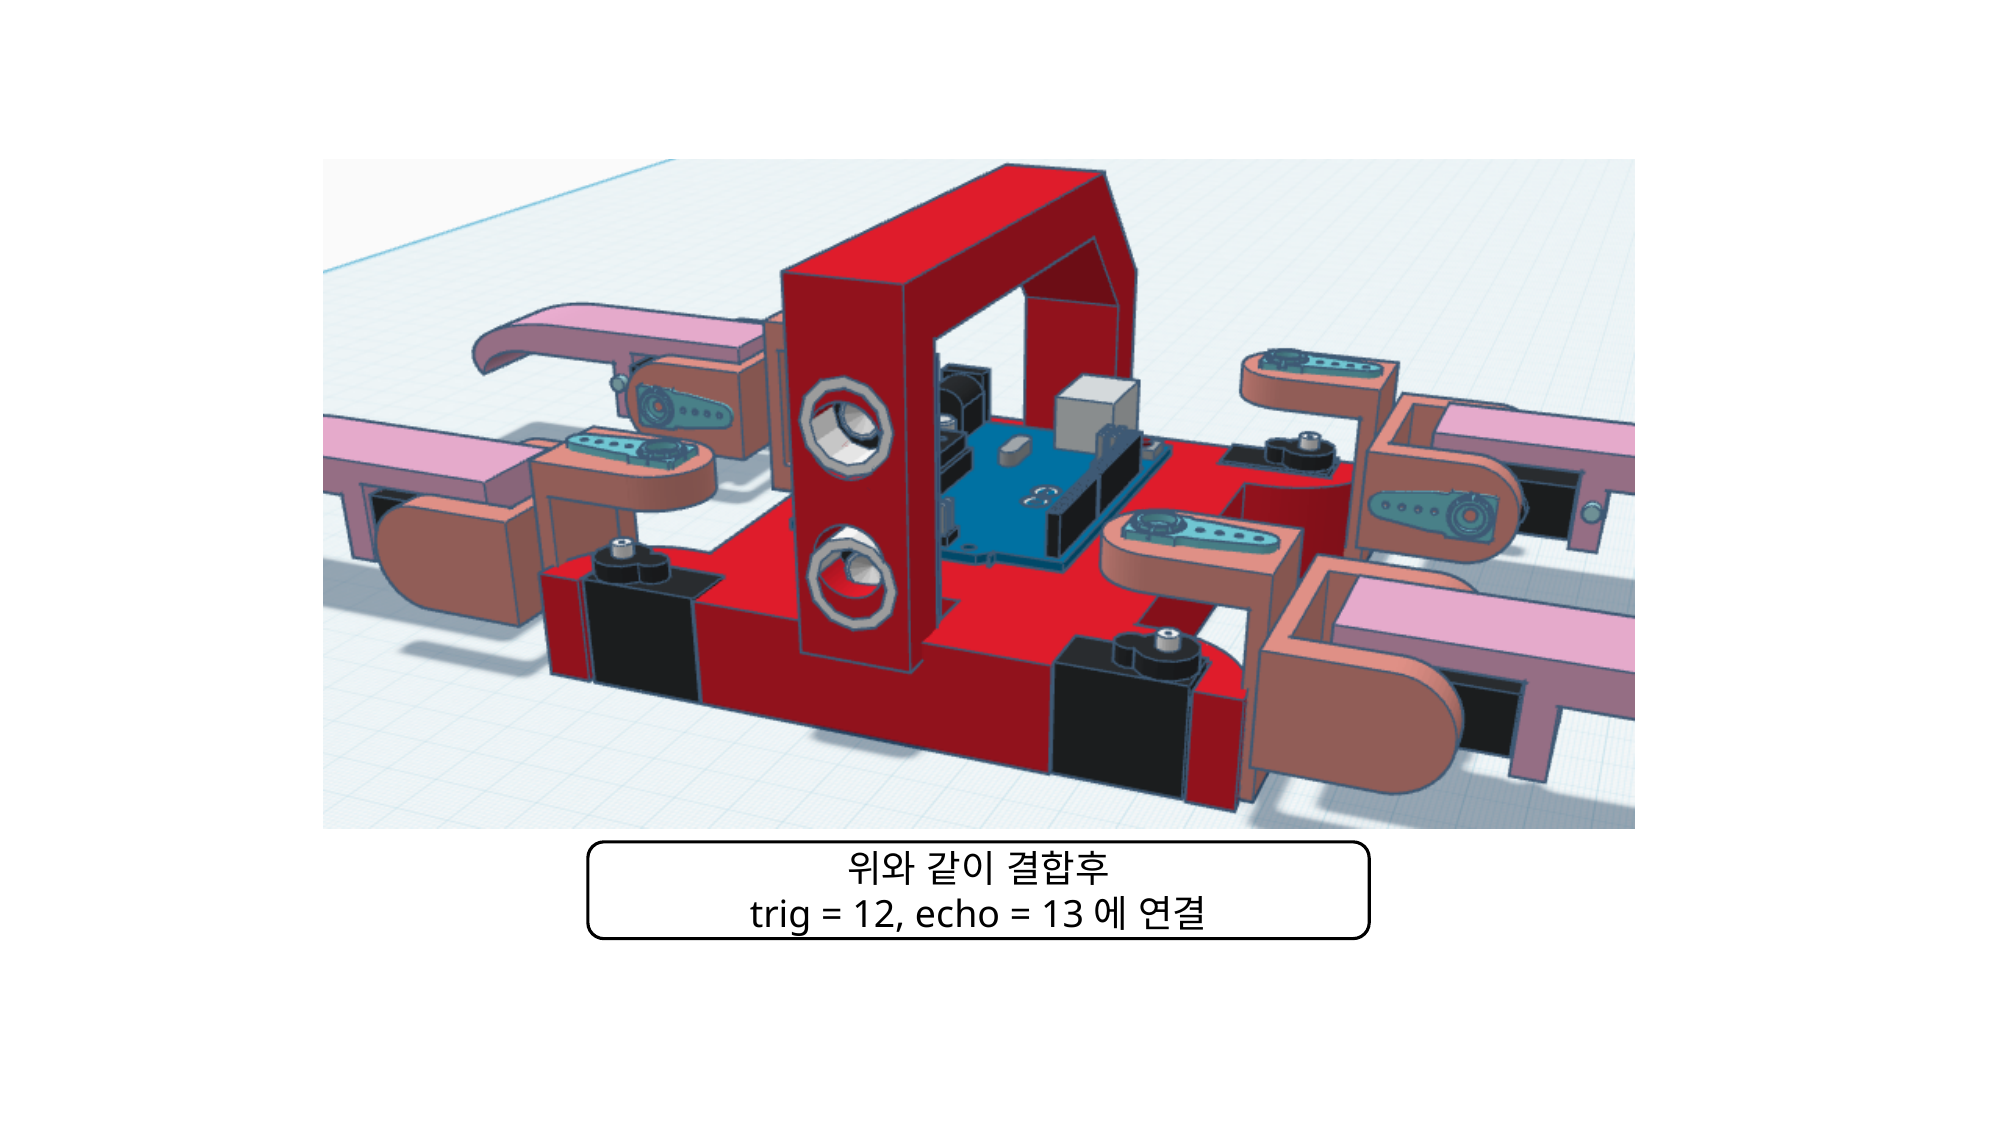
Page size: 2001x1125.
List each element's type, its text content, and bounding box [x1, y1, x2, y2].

text_box 위와 같이 결합후 trig = 12, echo = 13에 연결 [586, 840, 1371, 941]
picture [322, 159, 1635, 830]
